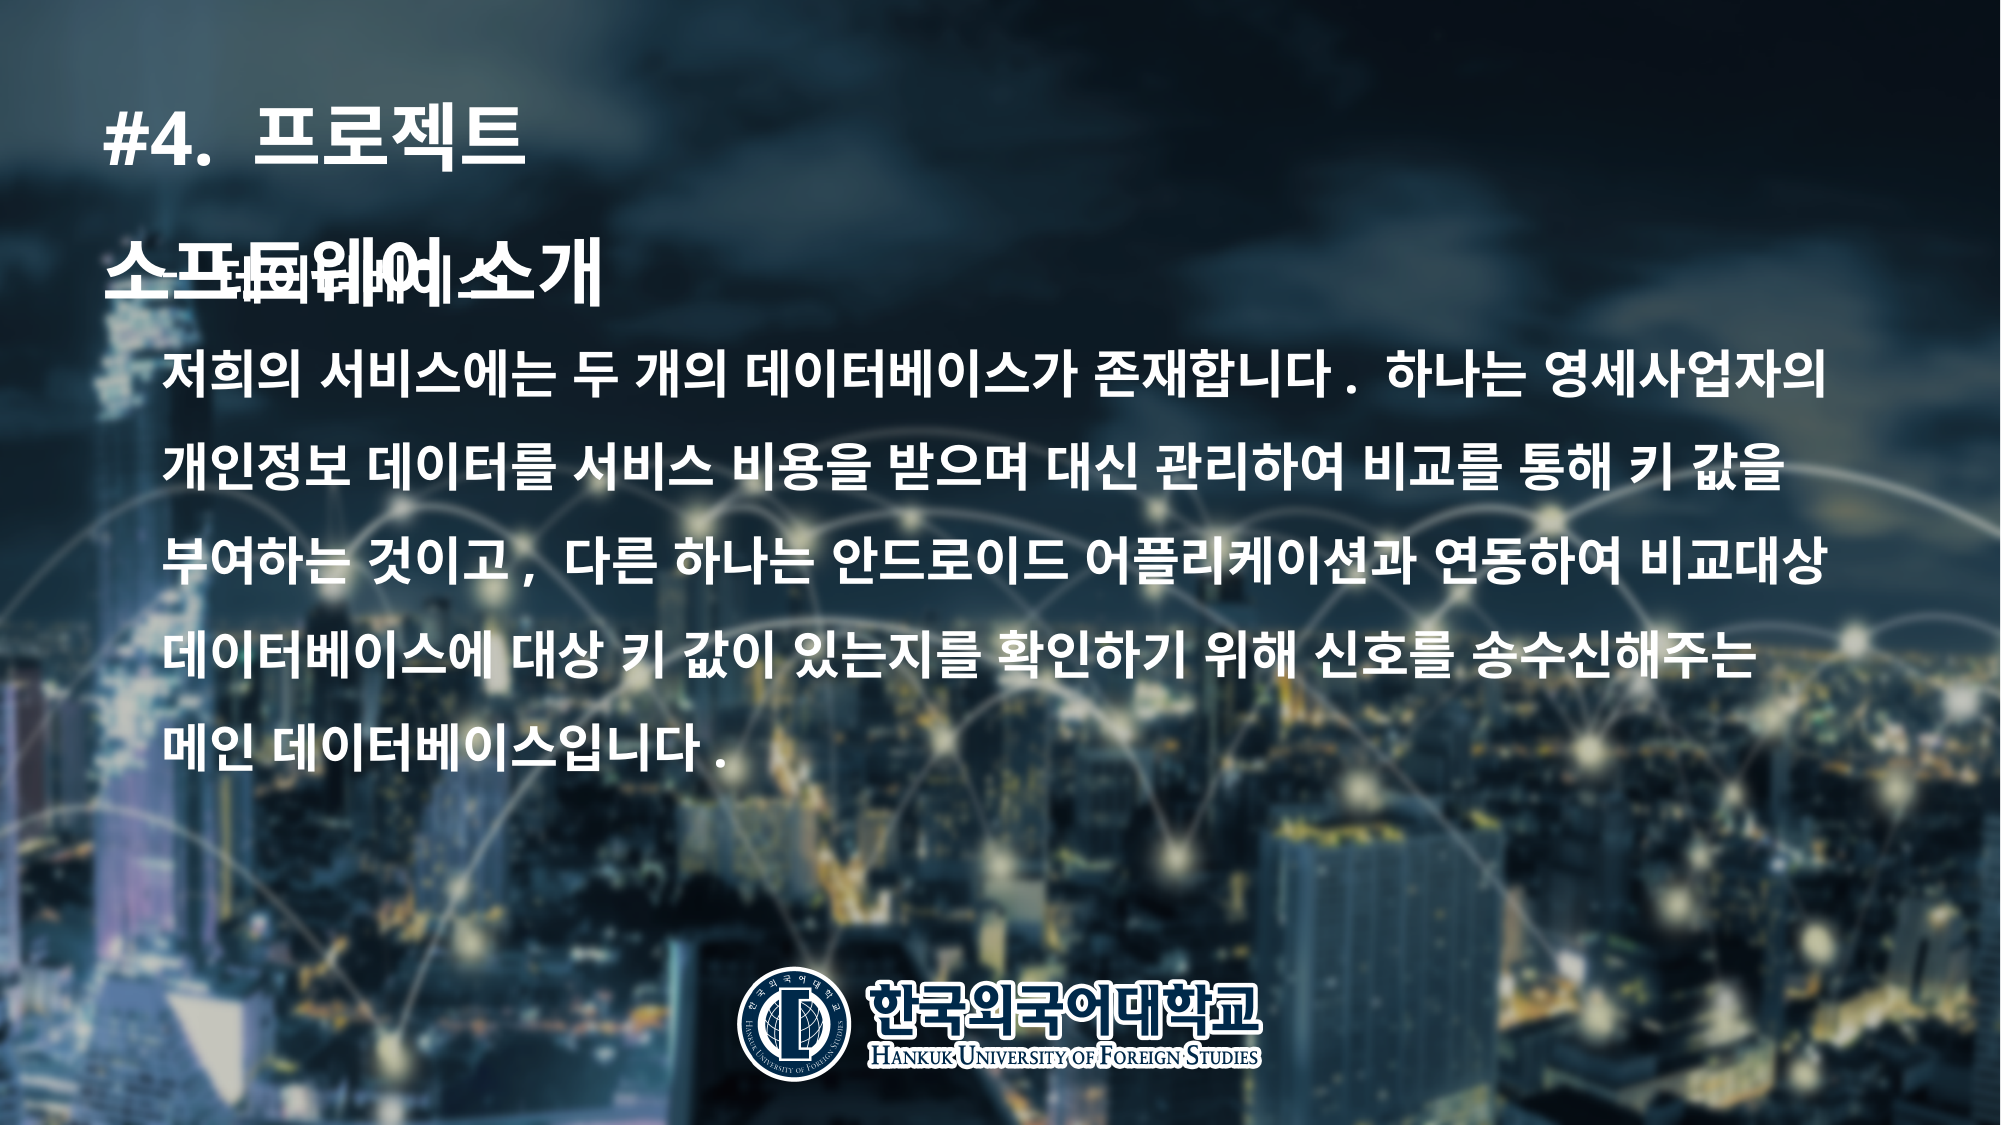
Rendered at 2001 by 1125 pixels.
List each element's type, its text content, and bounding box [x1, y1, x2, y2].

text_box 데이터베이스 저희의 서비스에는 두 개의 데이터베이스가 존재합니다. 하나는 영세사업자의 개인정보 데이터를 서비스 비용을 받으며 대신 관리하여 비교를 통해 키 값을 부여하는 것이고, 다른 하나는 안드로이드 어플리케이션과 연동하여 비교대상 데이터베이스에 대상 키 값이 있는지를 확인하기 위해 신호를 송수신해주는 메인 데이터베이스입니다. [146, 208, 1854, 786]
picture [0, 0, 2001, 1125]
text_box #4. 프로젝트 소프트웨어 소개 [87, 38, 722, 324]
